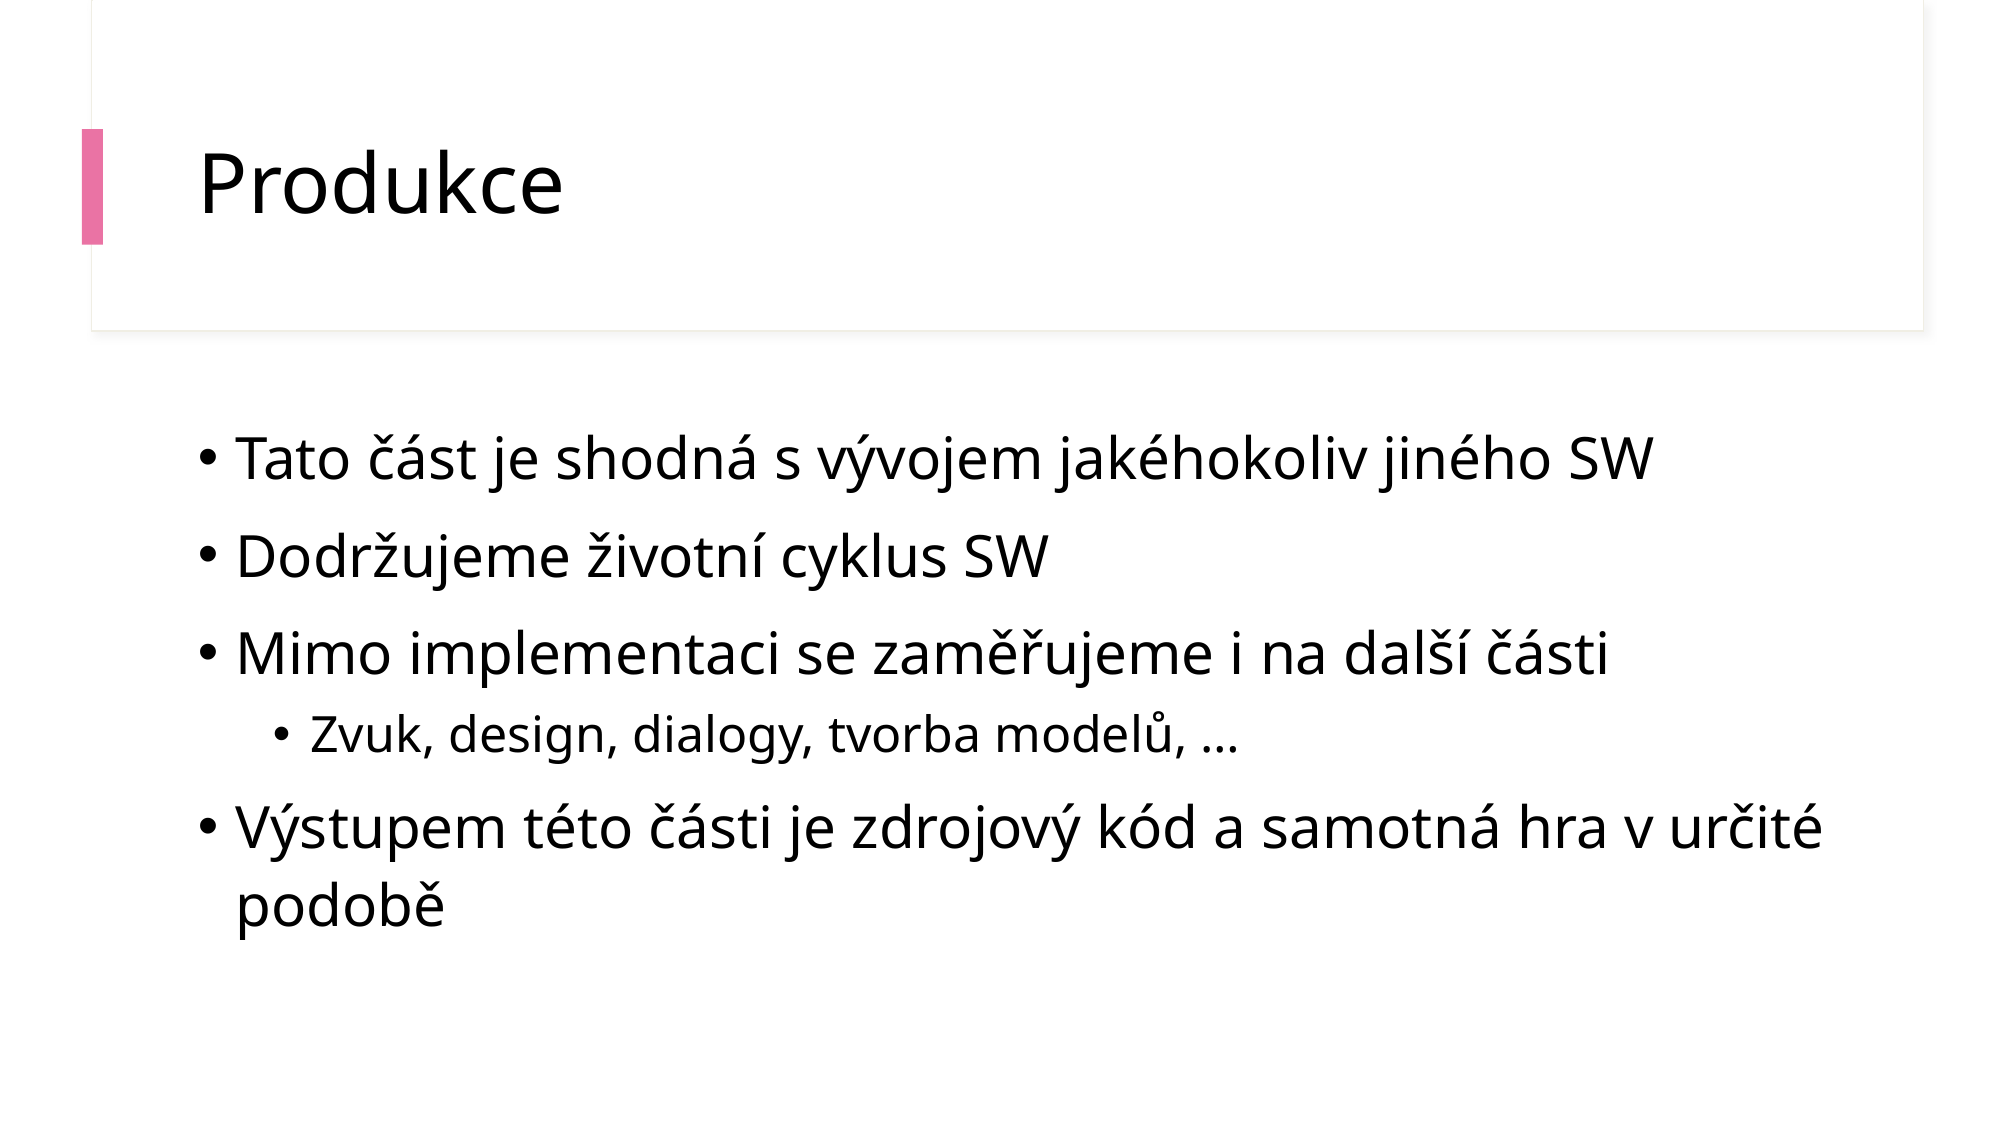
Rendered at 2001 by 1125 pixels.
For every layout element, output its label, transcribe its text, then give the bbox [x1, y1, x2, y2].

list Tato část je shodná s vývojem jakéhokoliv jiného SW Dodržujeme životní cyklus SW Mimo implementaci se zaměřujeme i na další části Zvuk, design, dialogy, tvorba modelů, … Výstupem této části je zdrojový kód a samotná hra v určité podobě [183, 406, 1851, 1013]
title Produkce [183, 90, 1851, 284]
